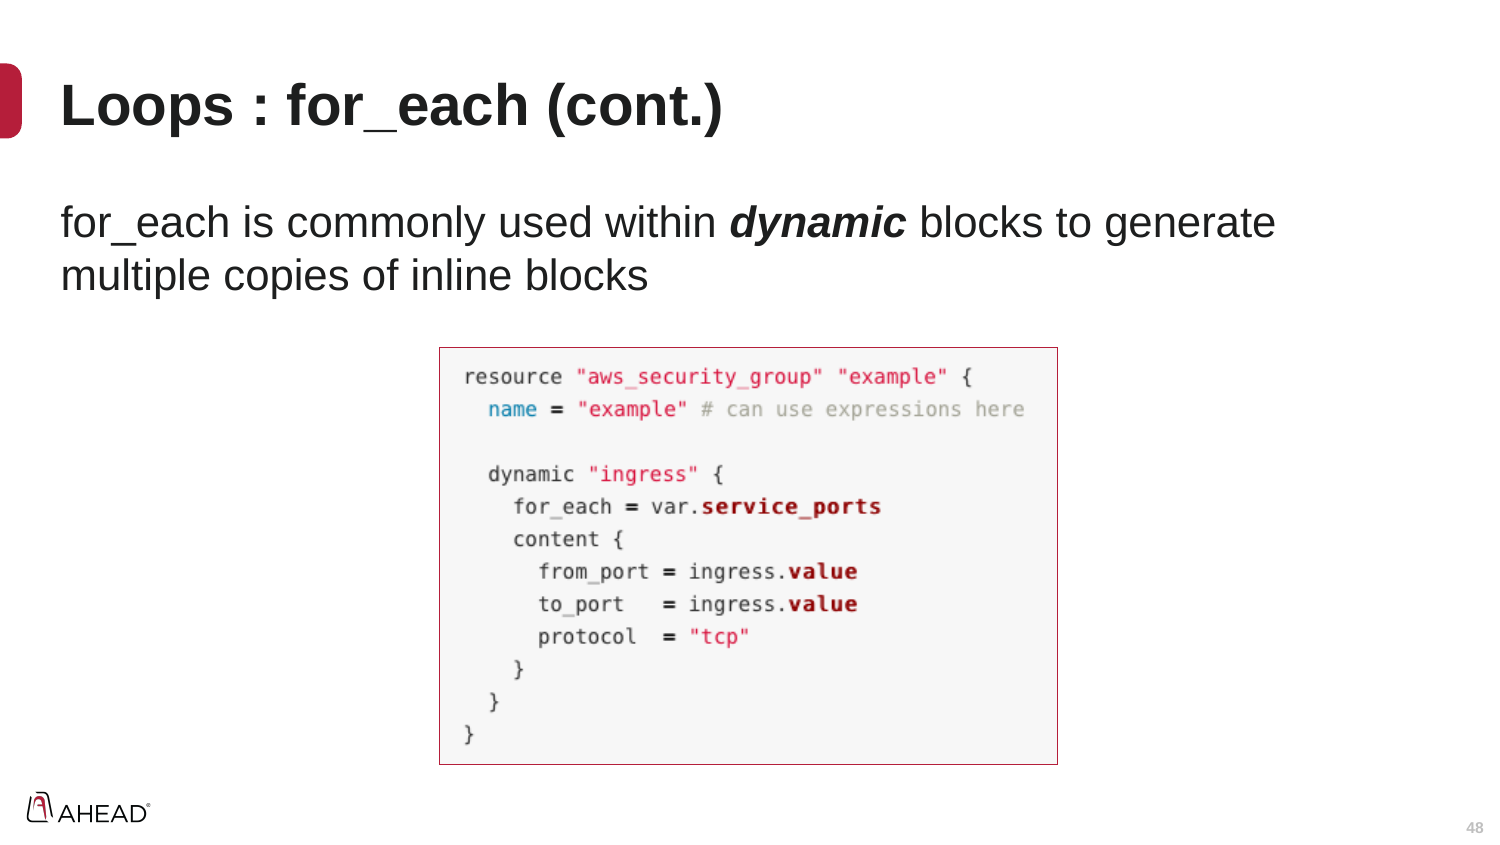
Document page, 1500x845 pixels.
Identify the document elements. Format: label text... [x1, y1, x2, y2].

picture [438, 347, 1058, 765]
list for_each is commonly used within dynamic blocks to generate multiple copies of inline blocks [45, 186, 1451, 763]
title Loops : for_each (cont.) [45, 59, 1451, 143]
picture [26, 790, 151, 824]
